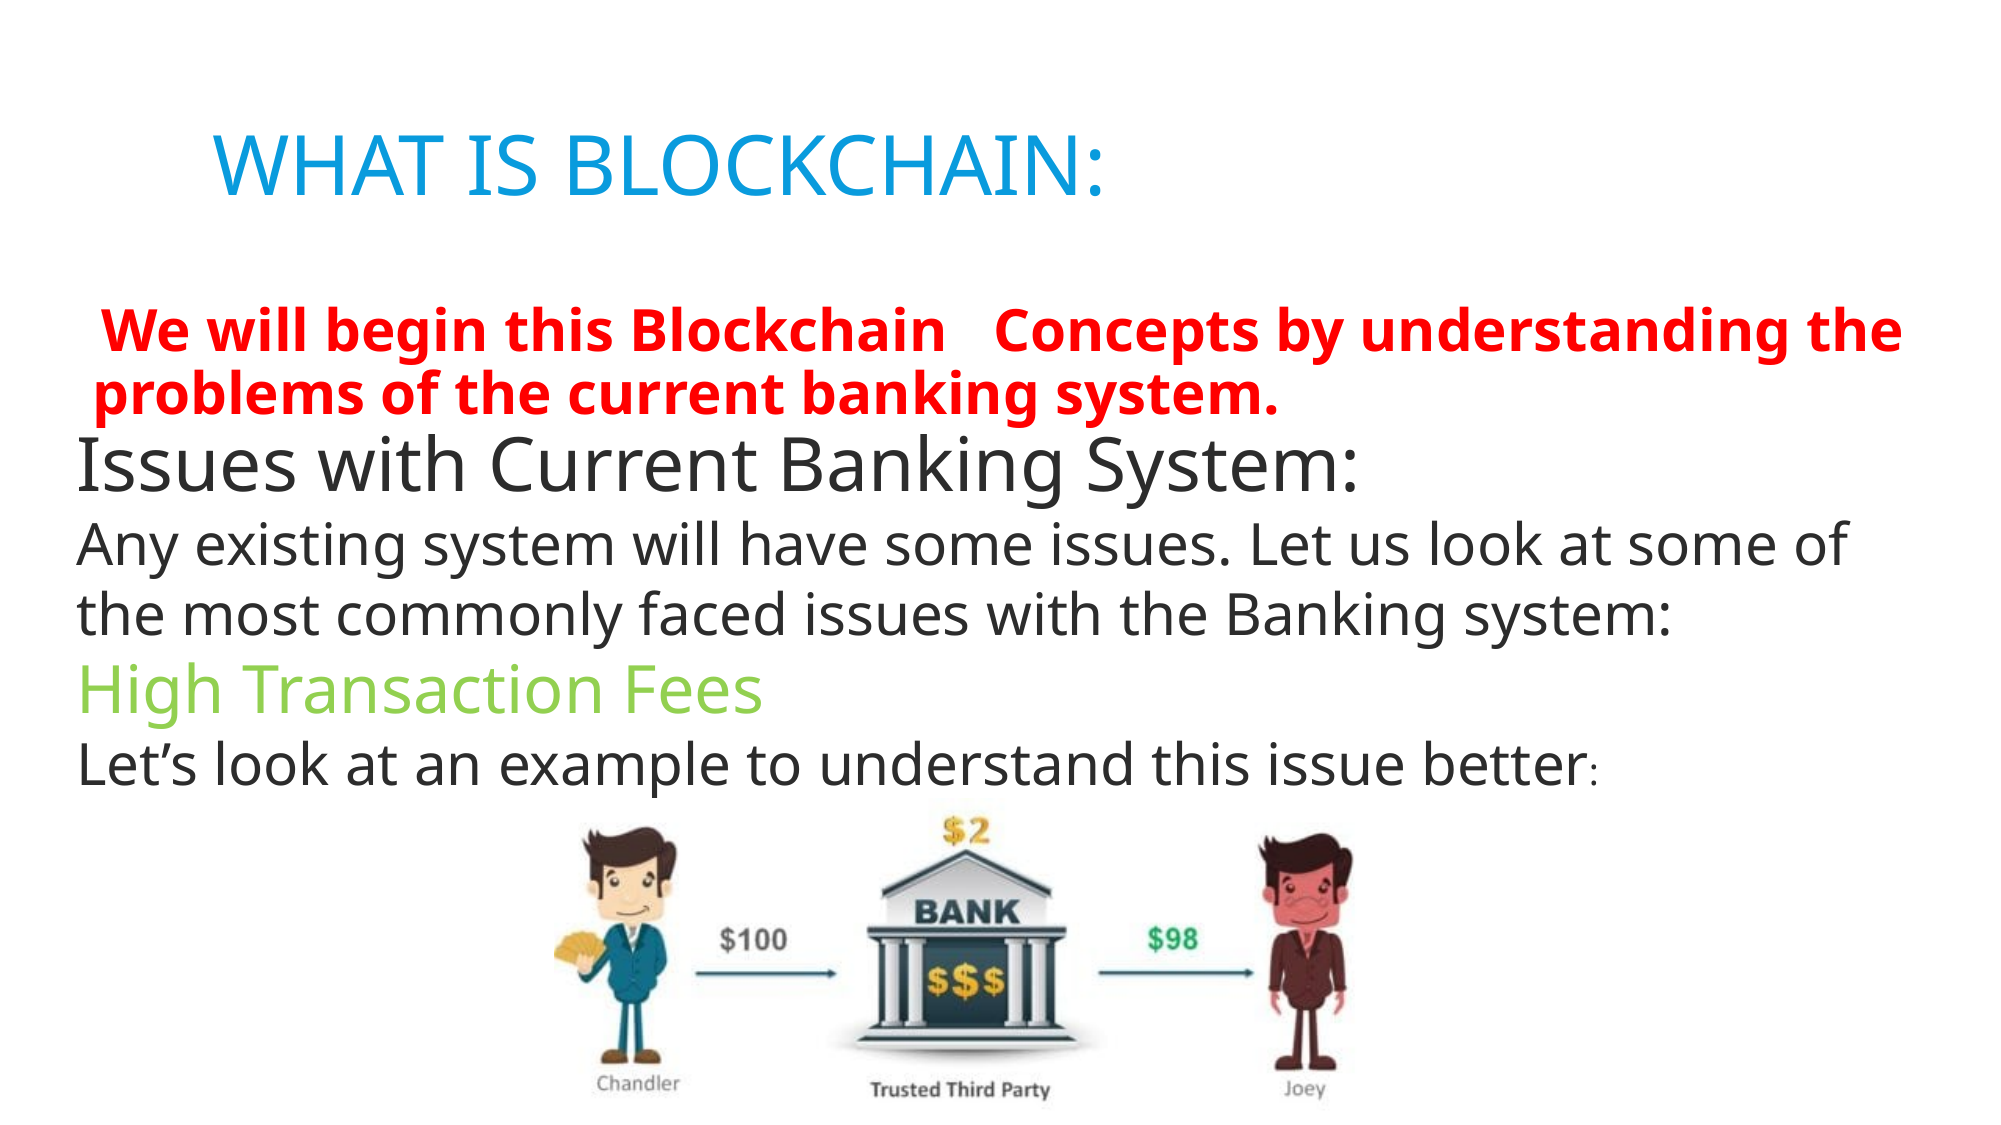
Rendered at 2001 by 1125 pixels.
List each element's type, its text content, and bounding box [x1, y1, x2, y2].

picture [553, 797, 1380, 1118]
list We will begin this Blockchain Concepts by understanding the problems of the current banking system. [47, 294, 1969, 985]
text_box Issues with Current Banking System: Any existing system will have some issues. Let us look at some of the most commonly faced issues with the Banking system: High Transaction Fees Let’s look at an example to understand this issue better: [61, 409, 1898, 805]
title WHAT IS BLOCKCHAIN: [197, 46, 1803, 294]
